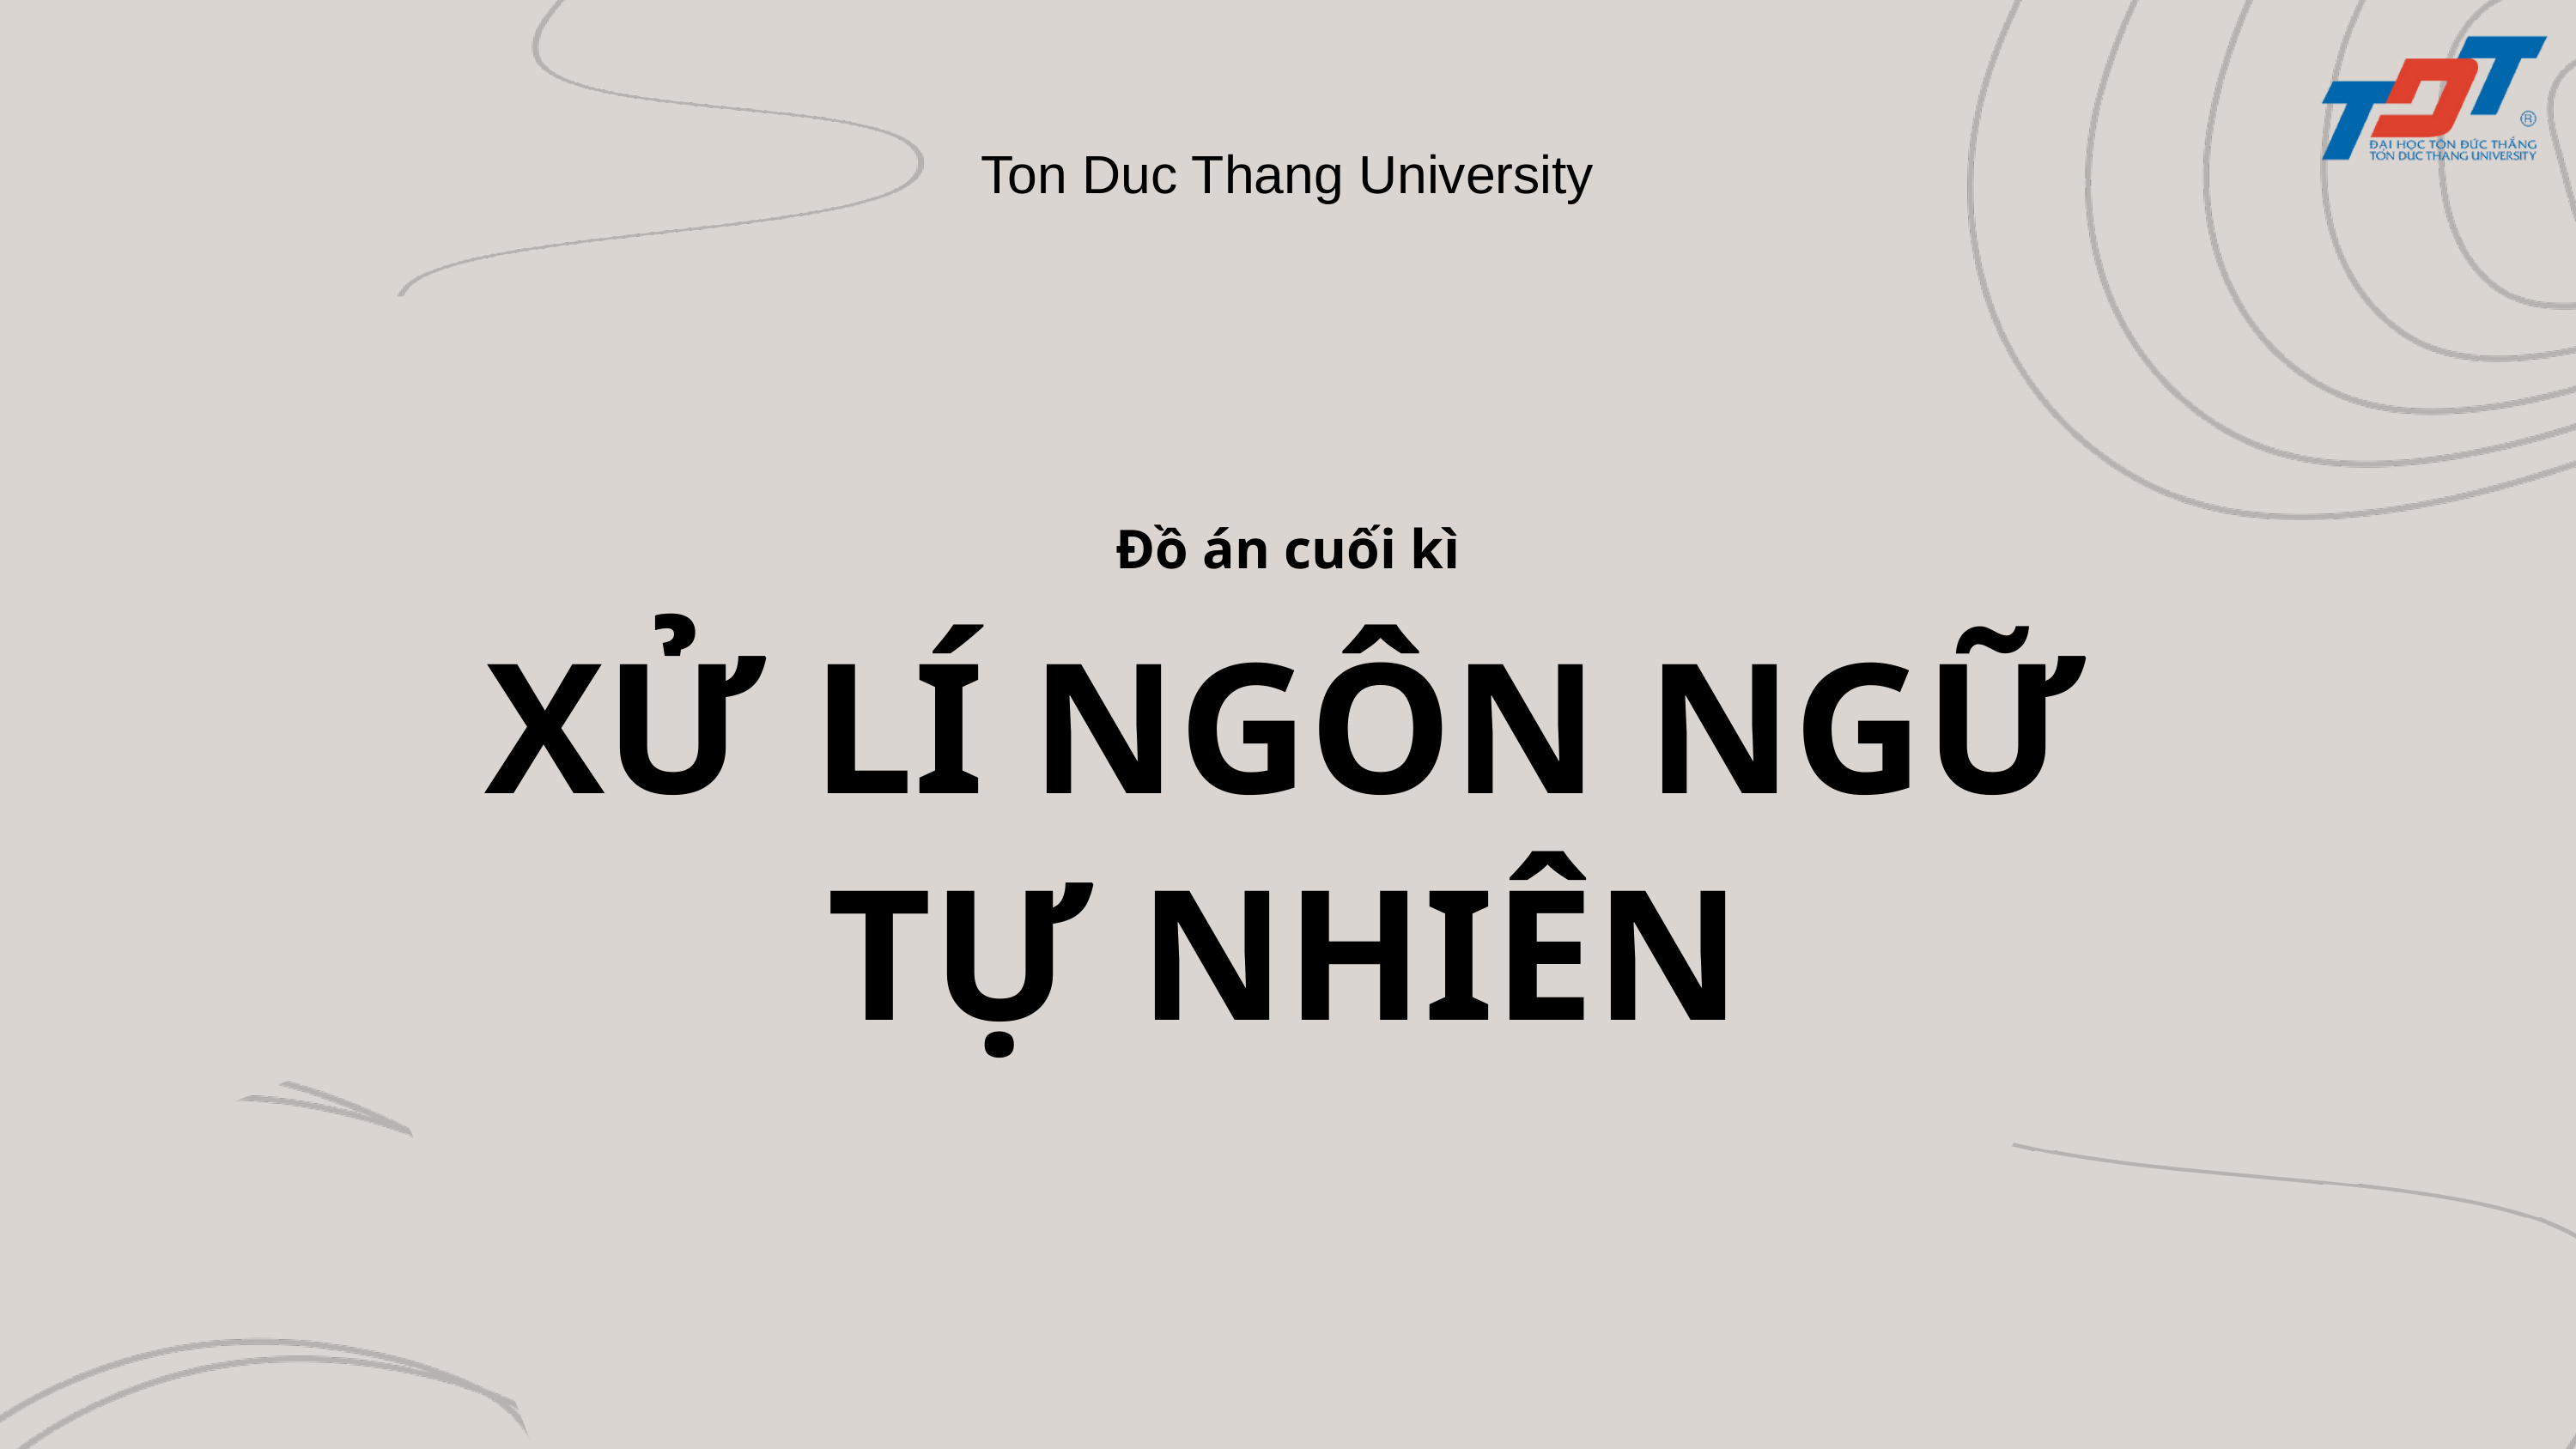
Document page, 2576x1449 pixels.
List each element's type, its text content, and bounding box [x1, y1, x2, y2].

text_box Ton Duc Thang University [462, 150, 2114, 204]
text_box [0, 0, 932, 317]
text_box XỬ LÍ NGÔN NGỮ TỰ NHIÊN [410, 604, 2160, 1057]
text_box [1855, 984, 2576, 1449]
text_box [1964, 0, 2576, 520]
text_box [0, 1046, 534, 1449]
text_box Đồ án cuối kì [462, 525, 2114, 579]
text_box [2315, 0, 2554, 217]
